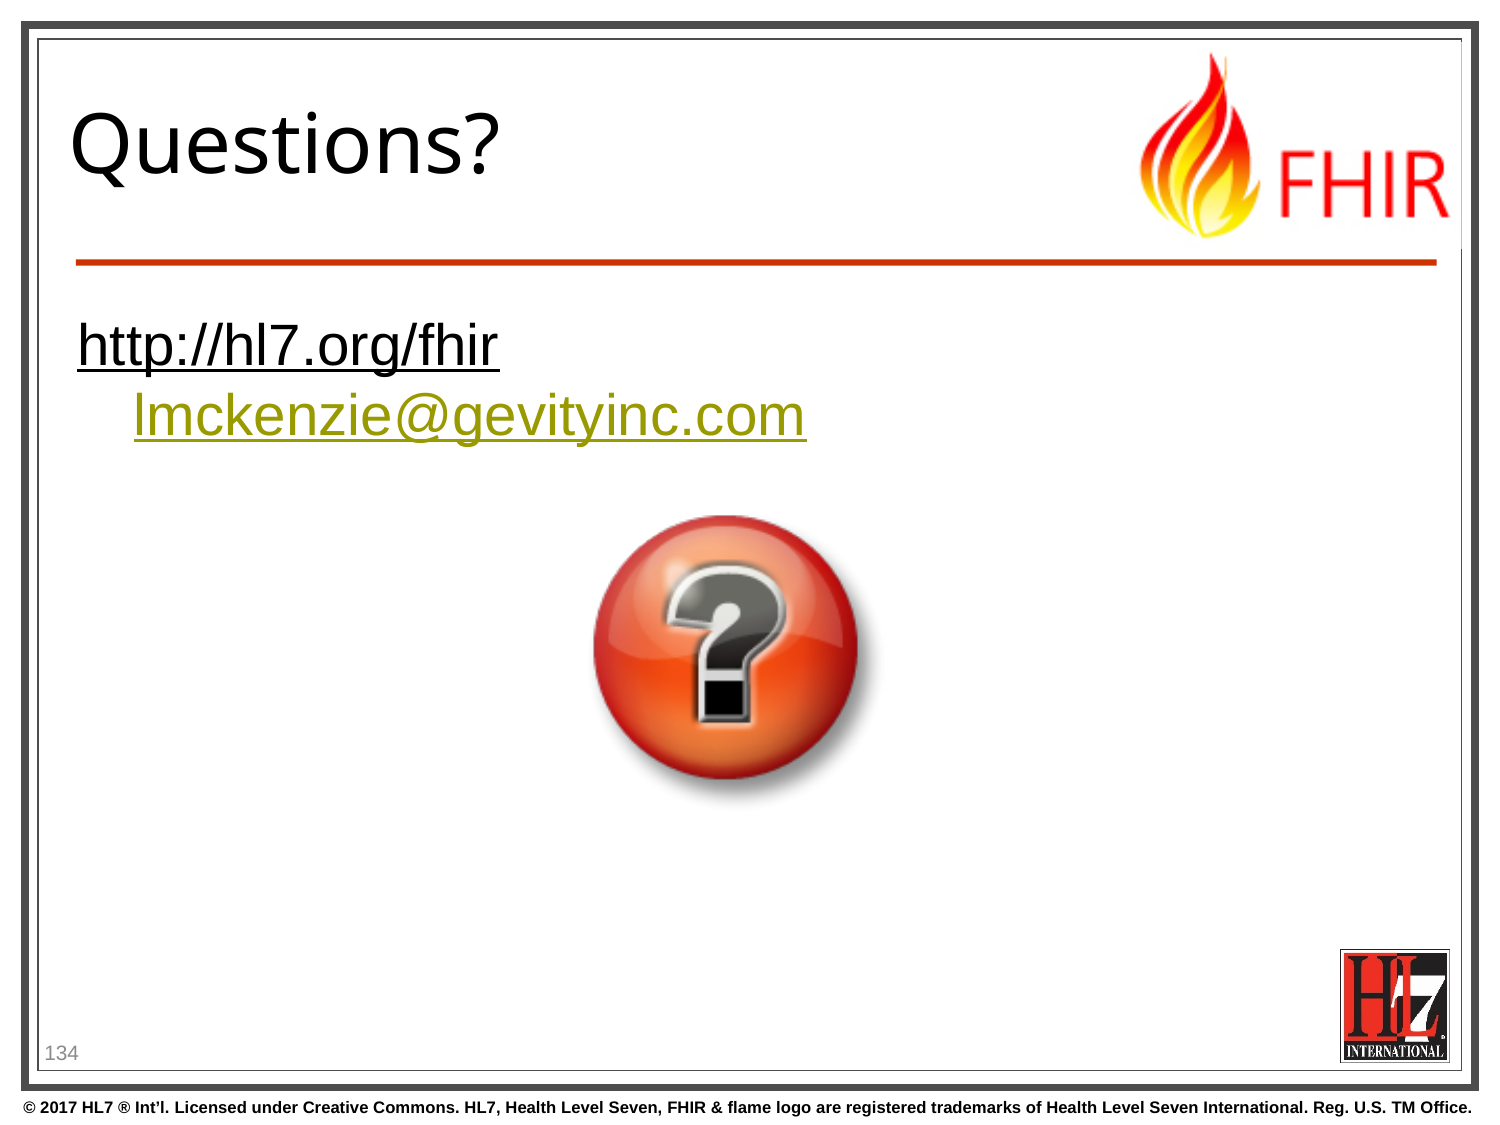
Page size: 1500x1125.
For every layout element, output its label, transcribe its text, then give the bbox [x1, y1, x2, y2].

picture [1124, 42, 1462, 249]
list http://hl7.org/fhir lmckenzie@gevityinc.com [62, 299, 1438, 1059]
picture [584, 510, 885, 811]
title Questions? [53, 54, 1122, 244]
picture [1340, 949, 1450, 1063]
slide_number 134 [29, 1034, 148, 1071]
